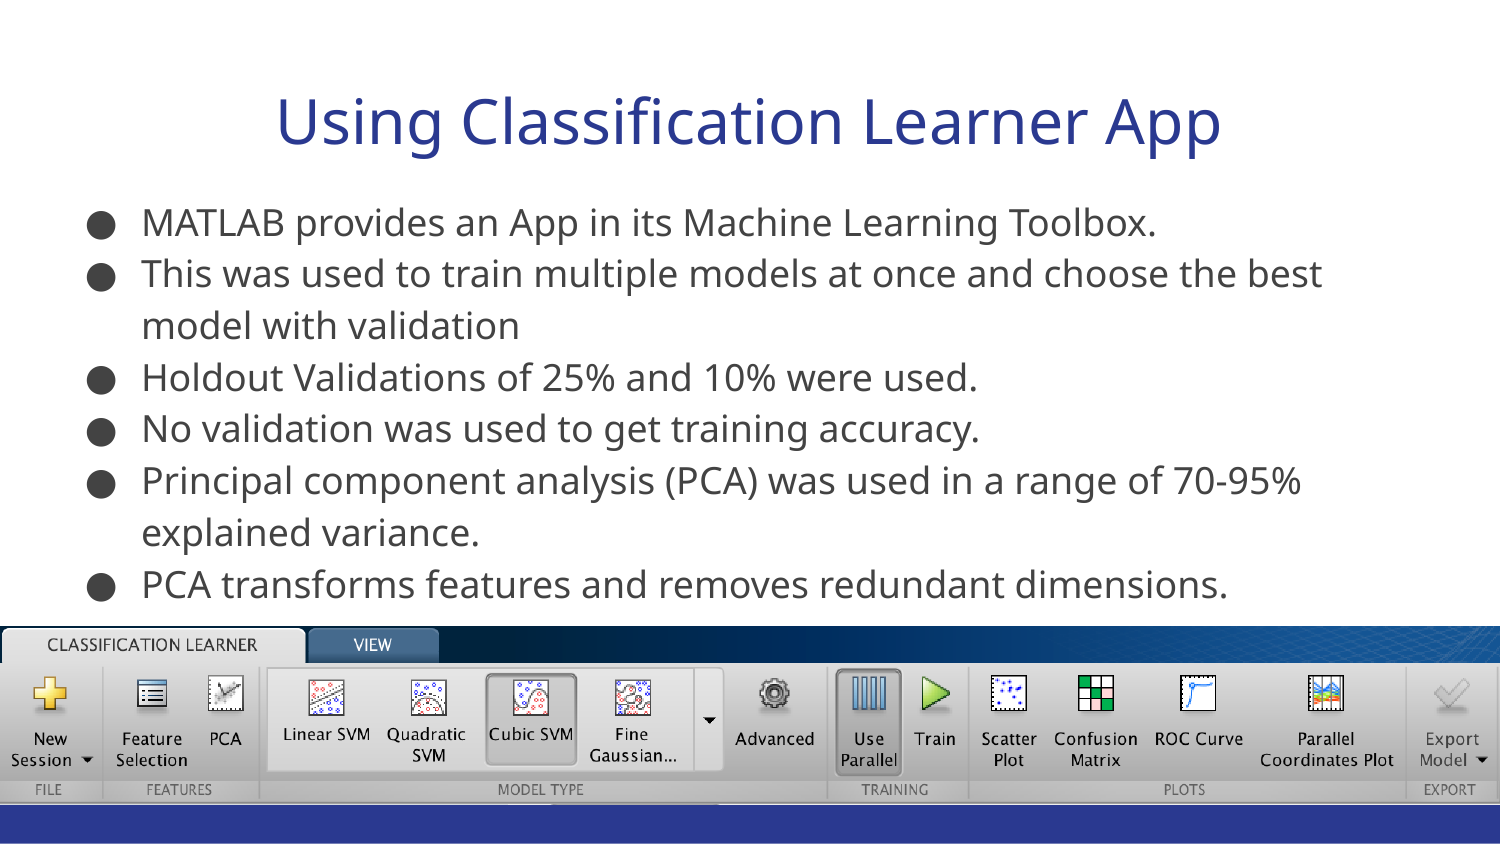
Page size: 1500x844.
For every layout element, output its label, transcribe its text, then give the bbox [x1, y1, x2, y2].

title Using Classification Learner App [51, 67, 1449, 167]
picture [0, 626, 1500, 805]
list MATLAB provides an App in its Machine Learning Toolbox. This was used to train multiple models at once and choose the best model with validation Holdout Validations of 25% and 10% were used. No validation was used to get training accuracy. Principal component analysis (PCA) was used in a range of 70-95% explained variance. PCA transforms features and removes redundant dimensions. [51, 176, 1449, 561]
